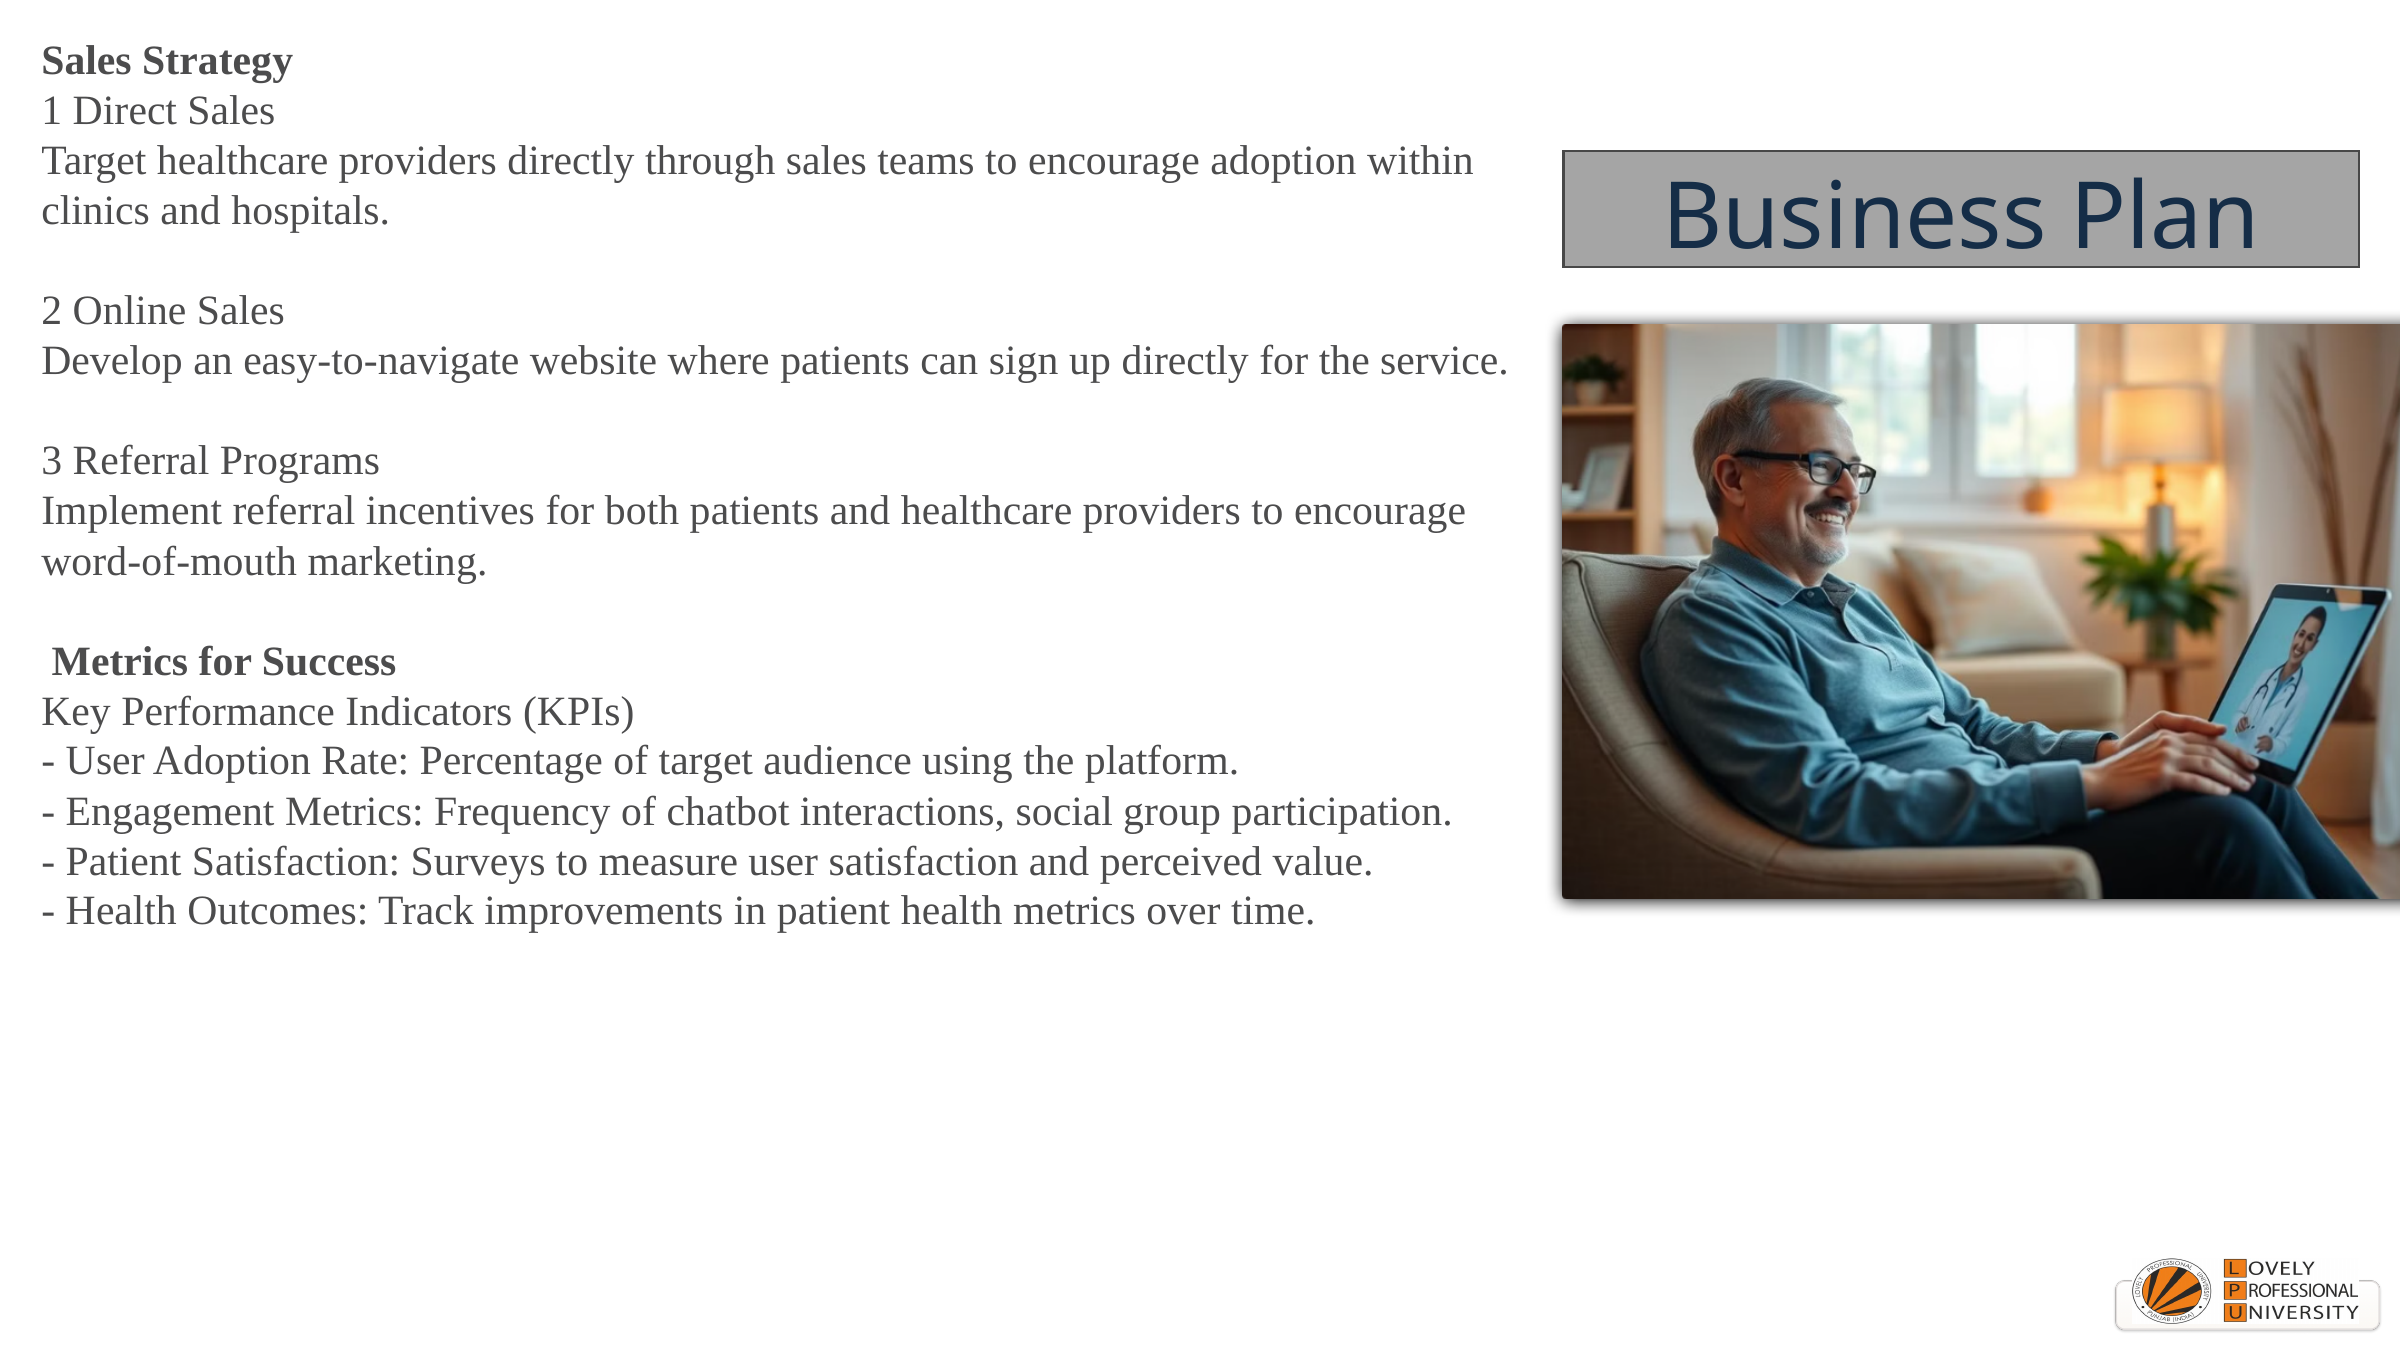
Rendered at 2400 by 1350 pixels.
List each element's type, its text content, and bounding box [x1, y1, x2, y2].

text_box Business Plan [1562, 150, 2360, 268]
text_box Sales Strategy 1 Direct Sales Target healthcare providers directly through sales teams to encourage adoption within clinics and hospitals. 2 Online Sales Develop an easy-to-navigate website where patients can sign up directly for the service. 3 Referral Programs Implement referral incentives for both patients and healthcare providers to encourage word-of-mouth marketing. Metrics for Success Key Performance Indicators (KPIs) - User Adoption Rate: Percentage of target audience using the platform. - Engagement Metrics: Frequency of chatbot interactions, social group participation. - Patient Satisfaction: Surveys to measure user satisfaction and perceived value. - Health Outcomes: Track improvements in patient health metrics over time. [41, 33, 1554, 1292]
picture [2106, 1258, 2389, 1339]
picture [1562, 324, 2400, 899]
